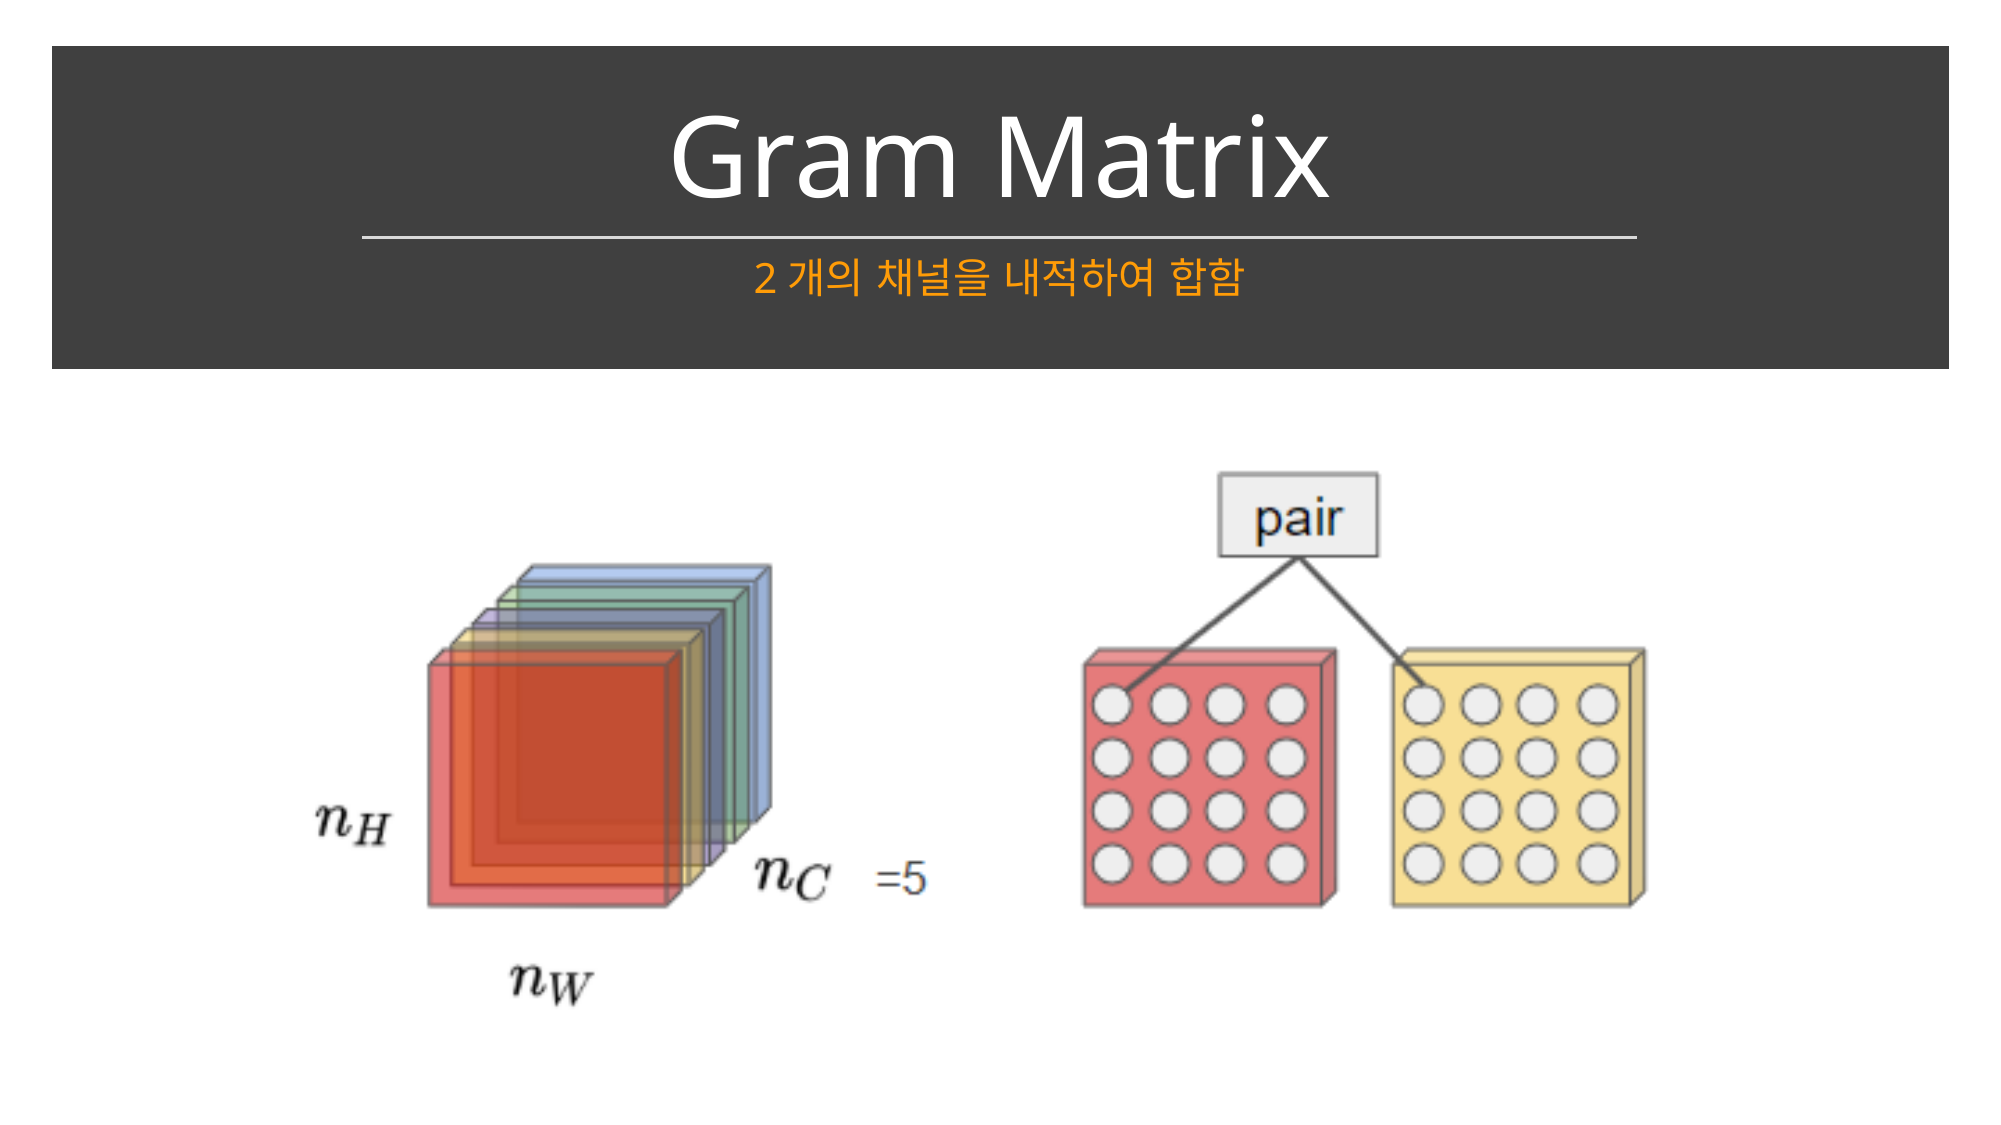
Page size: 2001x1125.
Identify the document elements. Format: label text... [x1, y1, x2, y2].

picture [278, 411, 1713, 1068]
text_box [61, 55, 1939, 360]
title Gram Matrix [86, 76, 1914, 230]
list 2개의 채널을 내적하여 합함 [249, 250, 1750, 320]
